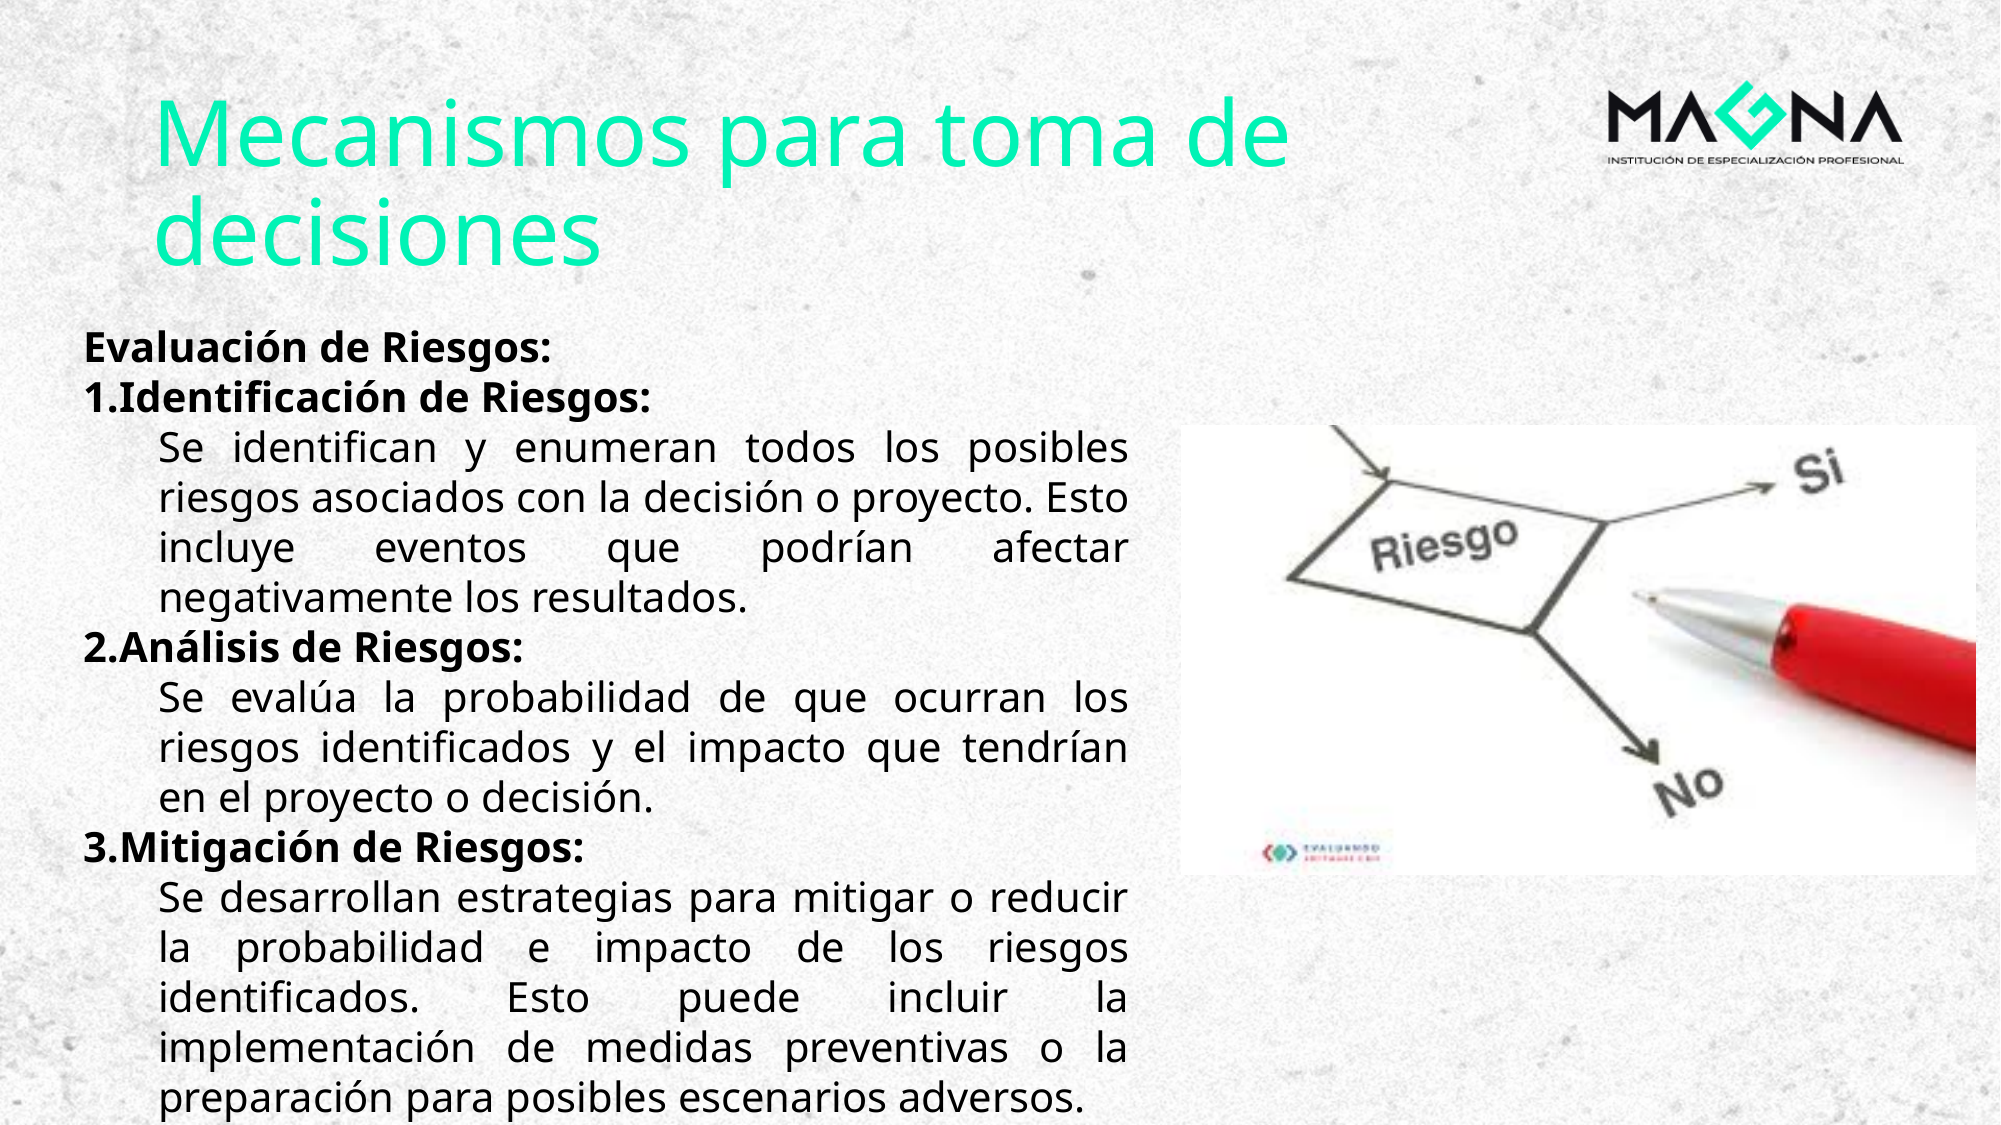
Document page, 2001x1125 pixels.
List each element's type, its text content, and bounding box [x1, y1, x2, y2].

text_box Evaluación de Riesgos: Identificación de Riesgos: Se identifican y enumeran todos los posibles riesgos asociados con la decisión o proyecto. Esto incluye eventos que podrían afectar negativamente los resultados. Análisis de Riesgos: Se evalúa la probabilidad de que ocurran los riesgos identificados y el impacto que tendrían en el proyecto o decisión. Mitigación de Riesgos: Se desarrollan estrategias para mitigar o reducir la probabilidad e impacto de los riesgos identificados. Esto puede incluir la implementación de medidas preventivas o la preparación para posibles escenarios adversos. [68, 312, 1145, 1125]
title Mecanismos para toma de decisiones [137, 59, 1598, 313]
picture [0, 0, 2001, 1125]
